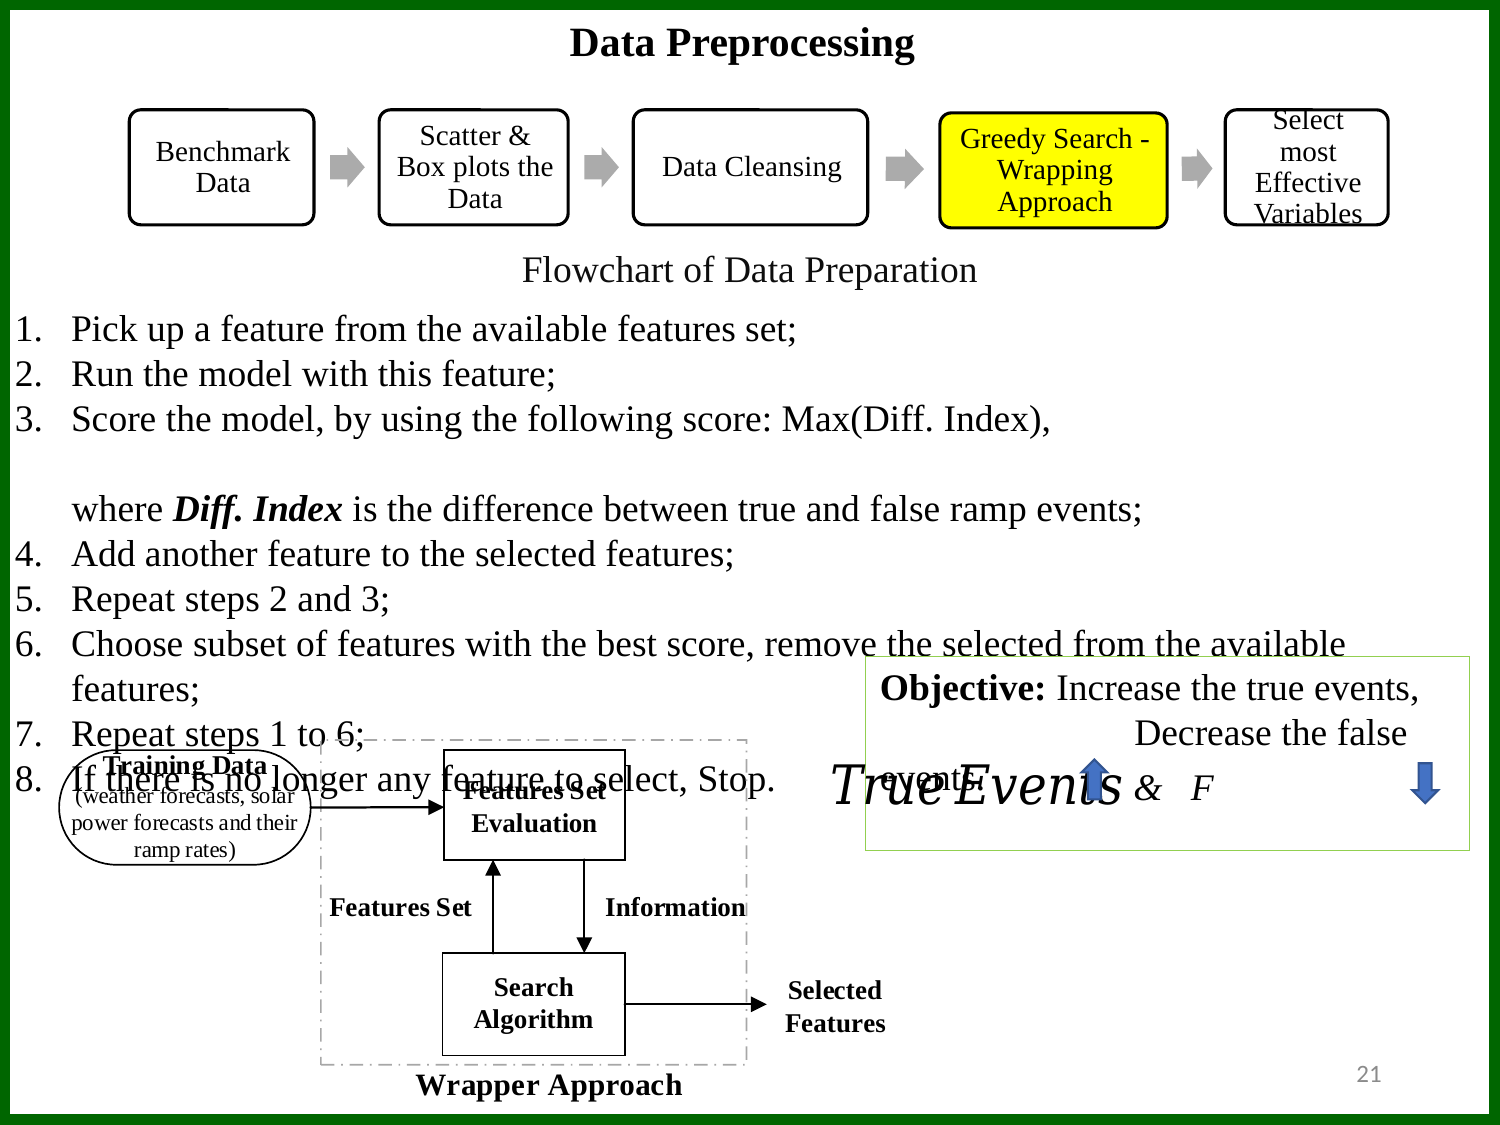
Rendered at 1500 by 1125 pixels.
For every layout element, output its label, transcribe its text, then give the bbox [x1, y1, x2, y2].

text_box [127, 49, 1390, 286]
text_box Pick up a feature from the available features set; Run the model with this feature; Score the model, by using the following score: Max(Diff. Index), where Diff. Index is the difference between true and false ramp events; Add another feature to the selected features; Repeat steps 2 and 3; Choose subset of features with the best score, remove the selected from the available features; Repeat steps 1 to 6; If there is no longer any feature to select, Stop. [0, 296, 1500, 807]
text_box [0, 0, 1500, 296]
text_box [0, 807, 1500, 1125]
picture [55, 736, 906, 1119]
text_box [830, 656, 1470, 818]
text_box Data Preprocessing [554, 7, 931, 49]
